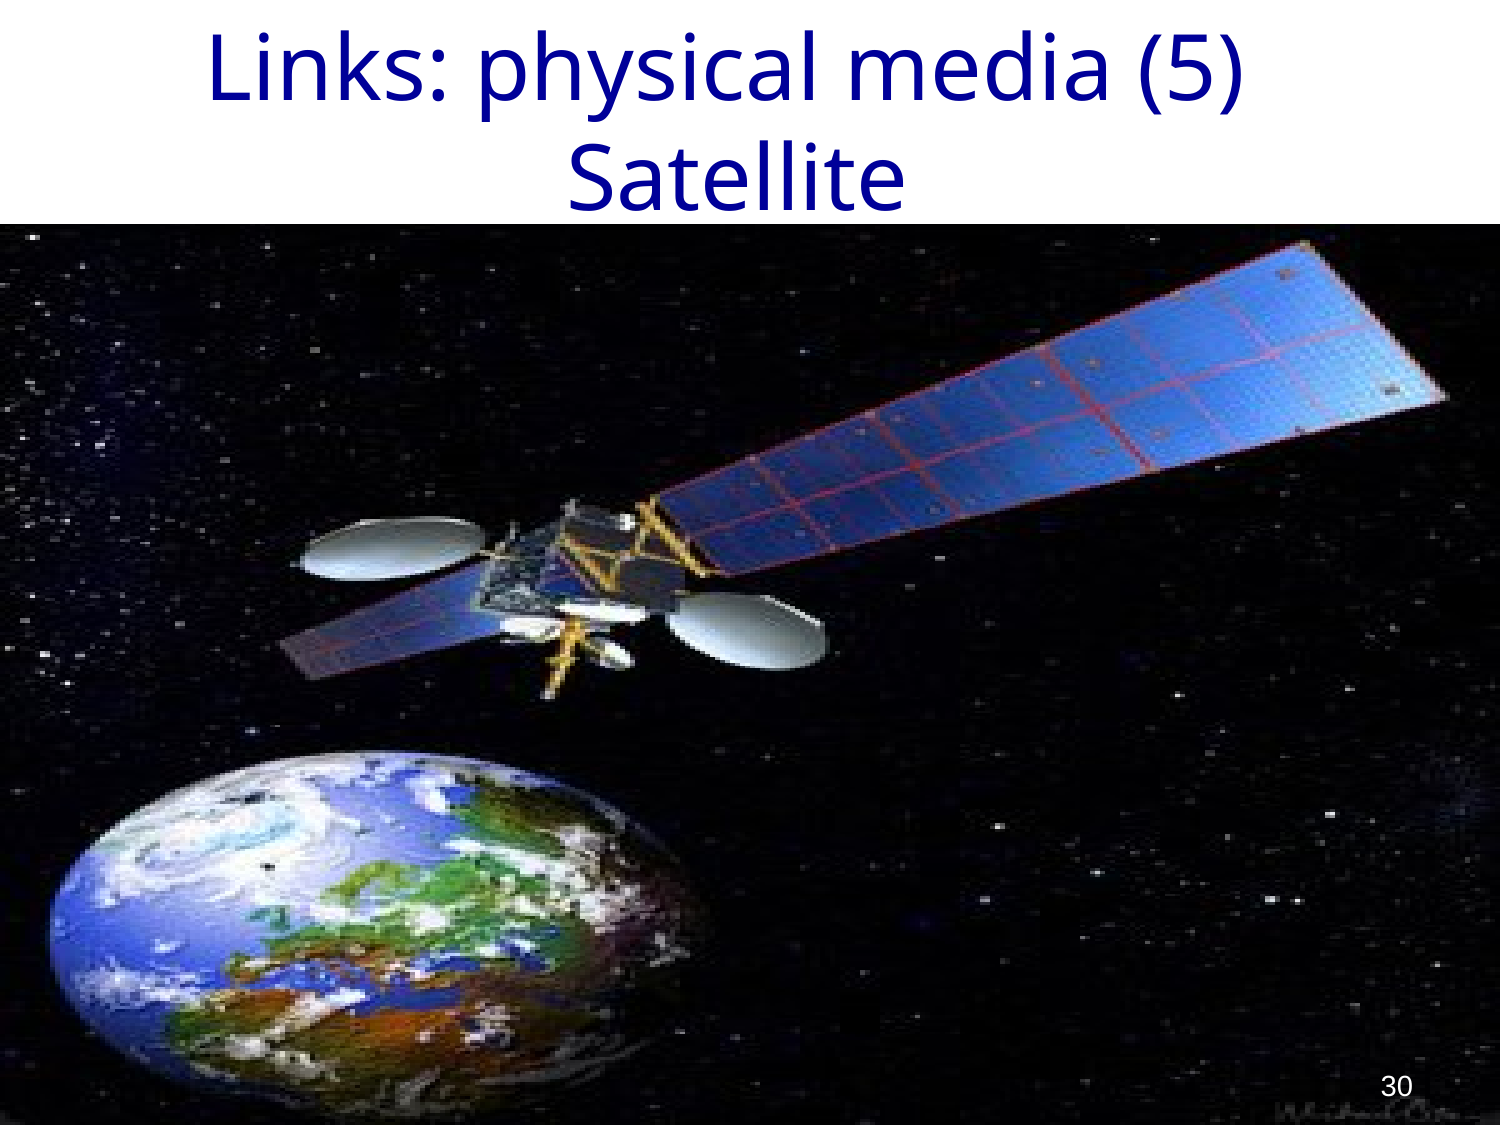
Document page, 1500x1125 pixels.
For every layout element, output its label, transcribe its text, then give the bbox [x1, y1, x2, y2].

picture [0, 224, 1500, 1125]
title Links: physical media (5) Satellite [62, 25, 1413, 213]
